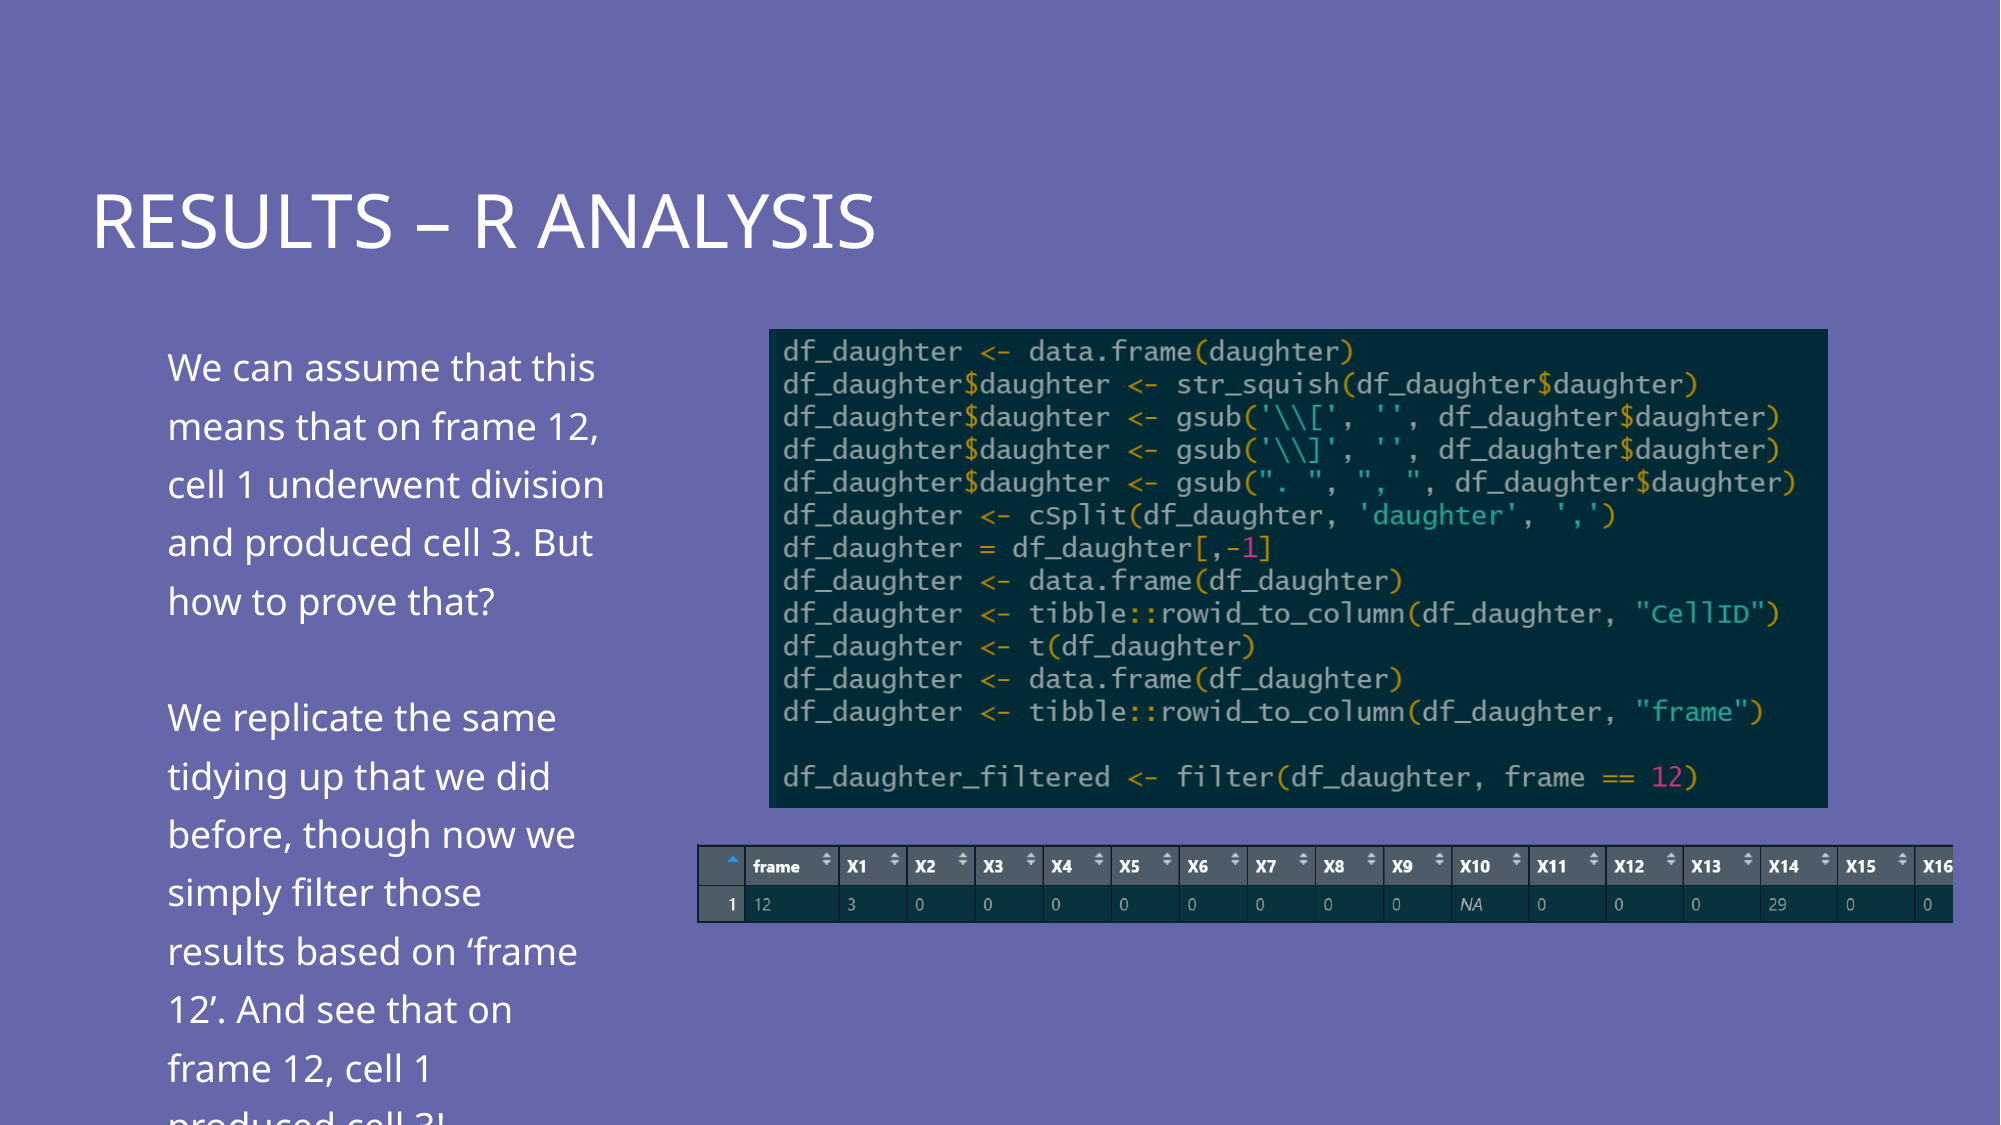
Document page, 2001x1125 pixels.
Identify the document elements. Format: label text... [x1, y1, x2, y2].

picture [1194, 639, 1207, 655]
picture [1686, 707, 1732, 720]
picture [1374, 504, 1388, 524]
picture [1473, 700, 1486, 720]
picture [1456, 380, 1469, 398]
picture [784, 405, 797, 426]
picture [883, 642, 896, 660]
picture [850, 707, 863, 720]
picture [833, 667, 847, 688]
picture [1179, 380, 1190, 393]
picture [1080, 576, 1093, 589]
picture [1703, 602, 1711, 622]
picture [784, 667, 797, 688]
picture [1112, 508, 1125, 524]
picture [1013, 536, 1027, 557]
picture [1590, 609, 1601, 622]
picture [1178, 412, 1191, 431]
picture [1228, 667, 1241, 688]
picture [1529, 412, 1534, 426]
picture [1211, 412, 1222, 426]
picture [1210, 667, 1223, 688]
picture [1195, 773, 1203, 786]
picture [801, 569, 815, 589]
picture [1014, 412, 1026, 426]
picture [784, 700, 797, 720]
picture [1686, 445, 1699, 464]
picture [1588, 380, 1600, 393]
picture [1571, 707, 1584, 720]
picture [1312, 405, 1321, 430]
picture [1030, 569, 1043, 589]
picture [1112, 609, 1125, 622]
picture [801, 700, 815, 720]
picture [834, 602, 847, 622]
picture [1098, 380, 1109, 393]
picture [1259, 569, 1272, 589]
picture [1030, 667, 1043, 688]
picture [850, 576, 863, 589]
picture [801, 372, 814, 393]
picture [1129, 445, 1142, 458]
picture [1243, 773, 1256, 786]
picture [867, 609, 879, 622]
picture [1014, 478, 1026, 491]
picture [1767, 438, 1777, 463]
picture [801, 635, 815, 655]
picture [1391, 667, 1401, 692]
picture [900, 667, 912, 688]
picture [998, 412, 1011, 426]
picture [1243, 635, 1253, 659]
picture [1145, 642, 1157, 655]
picture [1112, 543, 1125, 562]
picture [1047, 373, 1059, 393]
picture [1440, 405, 1453, 426]
picture [801, 504, 815, 524]
picture [1063, 635, 1076, 655]
picture [1358, 609, 1370, 622]
picture [867, 511, 879, 524]
picture [834, 438, 847, 458]
picture [1309, 609, 1321, 622]
picture [1244, 537, 1257, 557]
picture [784, 373, 797, 393]
picture [981, 438, 994, 458]
picture [965, 470, 978, 493]
picture [1377, 576, 1388, 589]
picture [1210, 569, 1223, 589]
picture [998, 445, 1011, 458]
picture [1524, 773, 1535, 786]
picture [1131, 674, 1142, 688]
picture [850, 609, 864, 622]
picture [1277, 380, 1288, 393]
picture [1407, 511, 1419, 524]
picture [1227, 770, 1240, 786]
picture [1325, 707, 1339, 720]
picture [1293, 380, 1301, 393]
picture [1063, 536, 1076, 557]
picture [1686, 766, 1696, 790]
picture [1424, 380, 1438, 393]
picture [1292, 438, 1305, 463]
picture [1458, 773, 1469, 786]
picture [1751, 478, 1764, 491]
picture [801, 471, 815, 491]
picture [932, 380, 945, 393]
picture [900, 569, 912, 589]
picture [1129, 412, 1142, 426]
picture [1342, 602, 1351, 622]
picture [1326, 373, 1338, 393]
picture [950, 609, 961, 622]
picture [916, 344, 928, 360]
picture [1178, 576, 1191, 589]
picture [1293, 511, 1305, 524]
picture [1276, 674, 1290, 688]
picture [1489, 377, 1502, 393]
picture [1063, 700, 1076, 720]
picture [802, 536, 815, 557]
picture [867, 543, 879, 557]
picture [1244, 347, 1256, 360]
picture [900, 438, 912, 458]
picture [950, 707, 961, 720]
picture [1473, 373, 1485, 393]
picture [950, 674, 961, 688]
picture [1653, 700, 1667, 720]
picture [1179, 635, 1190, 655]
picture [1424, 770, 1437, 786]
picture [1161, 543, 1174, 557]
picture [932, 412, 945, 426]
picture [981, 609, 995, 622]
picture [1276, 508, 1289, 524]
picture [932, 511, 945, 524]
picture [1490, 707, 1503, 720]
picture [1653, 380, 1666, 393]
picture [883, 511, 896, 529]
picture [1080, 700, 1093, 720]
picture [1080, 445, 1092, 458]
picture [801, 438, 815, 458]
picture [1326, 569, 1338, 589]
picture [1030, 445, 1043, 464]
picture [784, 340, 797, 360]
picture [1210, 340, 1223, 360]
picture [916, 540, 928, 557]
picture [1030, 340, 1043, 360]
picture [1391, 609, 1403, 622]
picture [900, 504, 912, 524]
picture [1571, 380, 1585, 393]
picture [1227, 700, 1240, 720]
picture [1375, 773, 1387, 786]
picture [850, 773, 864, 786]
picture [1031, 770, 1043, 786]
picture [1358, 773, 1372, 786]
picture [1128, 478, 1142, 491]
picture [981, 405, 994, 426]
picture [1277, 340, 1289, 360]
picture [1654, 767, 1667, 786]
picture [1489, 609, 1503, 622]
picture [998, 773, 1006, 786]
picture [833, 405, 847, 426]
picture [1588, 445, 1600, 458]
picture [874, 445, 879, 458]
picture [1522, 445, 1534, 458]
picture [1309, 380, 1321, 393]
picture [1423, 511, 1437, 529]
picture [1522, 478, 1536, 491]
picture [1080, 602, 1093, 622]
picture [1341, 766, 1354, 786]
picture [784, 635, 797, 655]
picture [1131, 503, 1141, 528]
picture [1049, 635, 1059, 659]
picture [1588, 412, 1600, 426]
picture [950, 380, 961, 393]
picture [1113, 667, 1126, 688]
picture [1753, 445, 1764, 458]
picture [1212, 766, 1219, 786]
picture [1603, 380, 1616, 398]
picture [1097, 511, 1104, 524]
picture [1521, 707, 1535, 726]
picture [1259, 704, 1272, 720]
picture [1178, 609, 1208, 622]
picture [883, 380, 896, 398]
picture [882, 412, 896, 431]
picture [900, 536, 912, 557]
picture [1440, 602, 1454, 622]
picture [1161, 642, 1174, 660]
picture [1506, 412, 1519, 426]
picture [1276, 576, 1289, 589]
picture [932, 674, 945, 688]
picture [1377, 674, 1388, 688]
picture [1621, 373, 1633, 393]
picture [1259, 667, 1272, 688]
picture [1606, 445, 1617, 458]
picture [1702, 478, 1715, 496]
picture [981, 471, 994, 491]
picture [1489, 438, 1502, 458]
picture [1653, 445, 1666, 458]
picture [1047, 576, 1060, 589]
picture [1194, 377, 1207, 393]
picture [916, 508, 928, 524]
picture [1163, 707, 1174, 720]
picture [1063, 573, 1076, 589]
picture [1292, 766, 1305, 786]
picture [1178, 674, 1191, 688]
picture [784, 602, 797, 622]
picture [1669, 412, 1682, 426]
picture [867, 642, 879, 655]
picture [883, 347, 896, 365]
picture [883, 478, 896, 496]
picture [1669, 445, 1676, 458]
picture [1259, 380, 1272, 398]
title Results – r analysis [75, 149, 1909, 299]
picture [1178, 478, 1191, 496]
picture [1015, 766, 1022, 786]
picture [932, 347, 945, 360]
picture [1325, 609, 1339, 622]
picture [1080, 635, 1094, 655]
picture [1178, 347, 1191, 360]
picture [801, 602, 815, 622]
picture [1638, 470, 1649, 493]
picture [1770, 478, 1781, 491]
picture [900, 635, 912, 655]
picture [867, 707, 873, 720]
picture [834, 504, 847, 524]
picture [1194, 504, 1207, 524]
picture [1260, 504, 1272, 524]
picture [916, 704, 928, 720]
picture [1197, 667, 1207, 692]
picture [1653, 471, 1666, 491]
picture [1424, 700, 1437, 720]
picture [802, 667, 815, 688]
picture [1080, 347, 1093, 360]
picture [834, 766, 847, 786]
picture [1636, 405, 1649, 426]
picture [1096, 602, 1105, 622]
picture [1424, 602, 1437, 622]
picture [900, 766, 912, 786]
picture [1677, 445, 1682, 458]
picture [1063, 475, 1076, 491]
picture [1129, 642, 1143, 655]
picture [697, 844, 1953, 923]
picture [916, 671, 928, 688]
picture [1080, 478, 1092, 491]
picture [1735, 606, 1748, 622]
picture [1571, 773, 1584, 786]
picture [1539, 602, 1551, 622]
picture [1456, 508, 1469, 524]
picture [867, 478, 879, 491]
picture [1228, 471, 1240, 491]
picture [981, 707, 995, 720]
picture [900, 373, 912, 393]
picture [1178, 766, 1192, 786]
picture [1409, 700, 1420, 725]
picture [932, 609, 945, 622]
picture [950, 576, 961, 589]
picture [1703, 438, 1715, 458]
picture [1457, 405, 1470, 426]
picture [883, 773, 896, 791]
picture [1505, 380, 1518, 393]
picture [916, 442, 928, 458]
picture [1080, 773, 1092, 786]
picture [1473, 511, 1486, 524]
picture [1686, 478, 1698, 491]
picture [1456, 438, 1470, 458]
picture [1227, 347, 1241, 360]
picture [1210, 642, 1223, 655]
picture [1276, 405, 1289, 430]
picture [850, 642, 864, 655]
picture [1279, 766, 1289, 790]
picture [1358, 707, 1370, 720]
picture [950, 543, 961, 557]
picture [950, 642, 961, 655]
picture [1047, 405, 1059, 426]
picture [850, 511, 864, 524]
picture [1031, 511, 1043, 524]
picture [1276, 609, 1289, 622]
picture [1735, 412, 1748, 426]
picture [1197, 340, 1207, 364]
picture [1572, 471, 1584, 491]
picture [900, 340, 912, 360]
picture [900, 405, 912, 426]
picture [1096, 543, 1108, 557]
picture [1407, 373, 1420, 393]
picture [850, 674, 864, 688]
picture [981, 347, 995, 360]
picture [1195, 412, 1206, 426]
picture [932, 543, 945, 557]
picture [874, 707, 879, 720]
picture [882, 576, 896, 595]
picture [1571, 442, 1584, 458]
picture [1686, 372, 1696, 397]
picture [867, 347, 879, 360]
picture [1112, 569, 1126, 589]
picture [1031, 536, 1045, 557]
picture [1506, 445, 1519, 458]
picture [1622, 478, 1634, 491]
picture [1145, 674, 1175, 688]
picture [1080, 674, 1093, 688]
picture [950, 773, 961, 786]
picture [998, 478, 1011, 491]
picture [1440, 700, 1454, 720]
picture [834, 373, 847, 393]
picture [1358, 576, 1371, 589]
picture [1228, 438, 1240, 458]
picture [1227, 569, 1241, 589]
picture [801, 766, 815, 786]
picture [1261, 773, 1272, 786]
picture [916, 606, 928, 622]
picture [1131, 347, 1142, 360]
picture [1505, 471, 1518, 491]
picture [1047, 773, 1059, 786]
picture [867, 773, 879, 786]
picture [1128, 380, 1142, 393]
picture [1259, 606, 1272, 622]
picture [1030, 380, 1043, 398]
picture [1030, 704, 1043, 720]
picture [1276, 707, 1289, 720]
picture [1342, 700, 1351, 720]
picture [1311, 511, 1322, 524]
picture [850, 445, 863, 458]
picture [1606, 412, 1617, 426]
picture [1259, 347, 1272, 365]
picture [950, 445, 961, 458]
picture [1212, 380, 1223, 393]
picture [1031, 639, 1043, 655]
picture [1671, 707, 1682, 720]
picture [1703, 405, 1715, 426]
picture [1228, 511, 1239, 524]
picture [834, 700, 847, 720]
picture [1753, 412, 1764, 426]
picture [784, 504, 797, 524]
picture [1440, 380, 1452, 393]
picture [1128, 773, 1142, 786]
picture [1539, 478, 1551, 491]
picture [1391, 511, 1405, 524]
picture [1228, 405, 1240, 426]
picture [1063, 442, 1076, 458]
picture [1227, 602, 1240, 622]
picture [1243, 511, 1256, 529]
picture [1506, 707, 1518, 720]
picture [1195, 445, 1206, 458]
picture [1292, 405, 1306, 430]
picture [1571, 609, 1584, 622]
picture [874, 576, 879, 589]
picture [801, 340, 815, 360]
picture [1491, 511, 1502, 524]
picture [966, 404, 978, 428]
picture [1063, 377, 1076, 393]
picture [1162, 504, 1175, 524]
picture [950, 511, 961, 524]
picture [850, 478, 864, 491]
picture [1719, 471, 1731, 491]
picture [1604, 478, 1616, 491]
picture [1197, 569, 1207, 594]
picture [1047, 471, 1059, 491]
picture [1260, 536, 1268, 561]
picture [1587, 475, 1600, 491]
picture [1112, 707, 1125, 720]
picture [834, 569, 847, 589]
picture [1718, 442, 1731, 458]
picture [1719, 409, 1731, 426]
picture [982, 766, 995, 786]
picture [1145, 540, 1157, 557]
picture [965, 437, 978, 461]
picture [1047, 508, 1060, 524]
picture [1246, 471, 1256, 495]
picture [1538, 412, 1551, 431]
picture [867, 380, 879, 393]
picture [1080, 412, 1092, 426]
picture [1145, 576, 1175, 589]
picture [1163, 609, 1174, 622]
picture [1751, 700, 1761, 725]
picture [1014, 445, 1026, 458]
picture [1326, 667, 1338, 688]
picture [1735, 445, 1748, 458]
picture [1047, 674, 1060, 688]
picture [1768, 405, 1777, 430]
picture [1211, 445, 1222, 458]
picture [1440, 773, 1453, 786]
picture [882, 707, 896, 726]
picture [1539, 700, 1551, 720]
picture [867, 412, 879, 426]
picture [850, 380, 864, 393]
picture [1210, 511, 1224, 524]
picture [1096, 766, 1109, 786]
picture [1098, 412, 1109, 426]
picture [1473, 602, 1486, 622]
picture [1441, 504, 1453, 524]
picture [834, 471, 847, 491]
picture [1554, 373, 1567, 393]
picture [867, 445, 873, 458]
picture [1180, 543, 1191, 557]
picture [1473, 471, 1487, 491]
picture [850, 412, 864, 426]
picture [1735, 475, 1748, 491]
picture [1309, 766, 1323, 786]
picture [1244, 380, 1255, 393]
picture [1669, 609, 1682, 622]
picture [981, 674, 995, 688]
picture [1391, 773, 1404, 791]
picture [1686, 412, 1699, 431]
picture [1131, 576, 1142, 589]
picture [1065, 773, 1076, 786]
picture [1229, 642, 1240, 655]
picture [784, 536, 797, 557]
picture [1096, 700, 1105, 720]
picture [883, 609, 896, 627]
picture [802, 405, 815, 426]
picture [1489, 405, 1502, 426]
picture [834, 635, 847, 655]
picture [900, 471, 912, 491]
picture [1328, 347, 1339, 360]
picture [932, 478, 945, 491]
picture [1309, 347, 1321, 360]
picture [1506, 766, 1519, 786]
picture [916, 573, 928, 589]
picture [981, 576, 995, 589]
picture [981, 642, 995, 655]
picture [998, 380, 1011, 393]
picture [1047, 609, 1055, 622]
picture [1344, 372, 1354, 397]
picture [833, 536, 847, 557]
picture [1522, 609, 1535, 627]
picture [1652, 606, 1667, 622]
picture [1621, 437, 1633, 460]
picture [882, 445, 896, 464]
picture [1098, 445, 1109, 458]
picture [1178, 707, 1208, 720]
picture [1064, 671, 1075, 688]
picture [1063, 511, 1076, 529]
picture [1080, 380, 1092, 393]
picture [1342, 573, 1354, 589]
picture [1063, 602, 1076, 622]
picture [1687, 602, 1695, 622]
picture [784, 471, 797, 491]
picture [1308, 674, 1321, 693]
picture [1293, 674, 1305, 688]
picture [1572, 409, 1584, 426]
picture [1637, 438, 1649, 458]
picture [932, 642, 945, 655]
picture [1768, 602, 1777, 626]
picture [1309, 438, 1318, 463]
picture [1276, 438, 1289, 463]
picture [1112, 635, 1125, 655]
picture [1246, 438, 1256, 463]
picture [1524, 380, 1535, 393]
picture [834, 340, 847, 360]
picture [950, 347, 961, 360]
picture [882, 543, 896, 562]
picture [1308, 576, 1321, 595]
picture [1145, 347, 1175, 360]
picture [1112, 340, 1126, 360]
picture [1195, 478, 1206, 491]
text_box We can assume that this means that on frame 12, cell 1 underwent division and produced cell 3. But how to prove that? We replicate the same tidying up that we did before, though now we simply filter those results based on ‘frame 12’. And see that on frame 12, cell 1 produced cell 3! [152, 323, 624, 1025]
picture [1669, 478, 1683, 491]
picture [1246, 405, 1256, 430]
picture [932, 576, 945, 589]
picture [1211, 609, 1219, 622]
picture [1030, 412, 1043, 431]
picture [1064, 409, 1075, 426]
picture [784, 766, 797, 786]
picture [1293, 576, 1305, 589]
picture [1555, 704, 1567, 720]
picture [1391, 707, 1403, 720]
picture [1440, 438, 1453, 458]
picture [1292, 344, 1305, 360]
picture [1047, 707, 1055, 720]
picture [900, 700, 912, 720]
picture [1391, 569, 1401, 594]
picture [932, 445, 945, 458]
picture [1538, 445, 1551, 464]
picture [1129, 536, 1141, 557]
picture [784, 569, 797, 589]
picture [1375, 372, 1389, 393]
picture [1358, 373, 1371, 393]
picture [1671, 380, 1682, 393]
picture [784, 438, 797, 458]
picture [1621, 404, 1633, 428]
picture [950, 478, 961, 491]
picture [1342, 671, 1354, 688]
picture [1522, 412, 1528, 426]
picture [981, 511, 995, 524]
picture [1374, 609, 1388, 622]
picture [932, 773, 945, 786]
picture [1047, 347, 1061, 360]
picture [932, 707, 945, 720]
picture [950, 412, 961, 426]
picture [1098, 478, 1109, 491]
picture [1342, 340, 1352, 364]
picture [867, 674, 879, 688]
picture [1554, 478, 1567, 496]
picture [916, 770, 928, 786]
picture [1407, 766, 1419, 786]
picture [1538, 773, 1568, 786]
picture [1063, 344, 1076, 360]
picture [850, 347, 864, 360]
picture [1653, 412, 1667, 426]
picture [1178, 445, 1191, 464]
picture [900, 602, 912, 622]
picture [1555, 438, 1567, 458]
picture [1047, 438, 1059, 458]
picture [981, 373, 994, 393]
picture [1784, 471, 1794, 495]
picture [1506, 609, 1518, 622]
picture [916, 409, 928, 426]
picture [1590, 707, 1601, 720]
picture [1604, 504, 1614, 528]
picture [916, 475, 928, 491]
picture [1409, 602, 1420, 626]
picture [1555, 606, 1567, 622]
picture [1456, 471, 1469, 491]
picture [916, 377, 928, 393]
picture [1719, 606, 1731, 622]
picture [1030, 606, 1043, 622]
picture [1374, 707, 1388, 720]
picture [1637, 377, 1649, 393]
picture [1030, 478, 1043, 496]
picture [850, 543, 864, 557]
picture [1145, 504, 1158, 524]
picture [1081, 504, 1088, 524]
picture [867, 576, 873, 589]
picture [1539, 371, 1551, 395]
picture [1198, 536, 1207, 561]
picture [916, 639, 928, 655]
picture [1014, 380, 1026, 393]
picture [1080, 543, 1093, 557]
picture [882, 674, 896, 693]
picture [1211, 707, 1219, 720]
picture [1309, 707, 1321, 720]
picture [1358, 674, 1371, 688]
picture [1211, 478, 1222, 491]
picture [965, 371, 978, 395]
picture [1670, 767, 1681, 786]
picture [1555, 405, 1567, 426]
